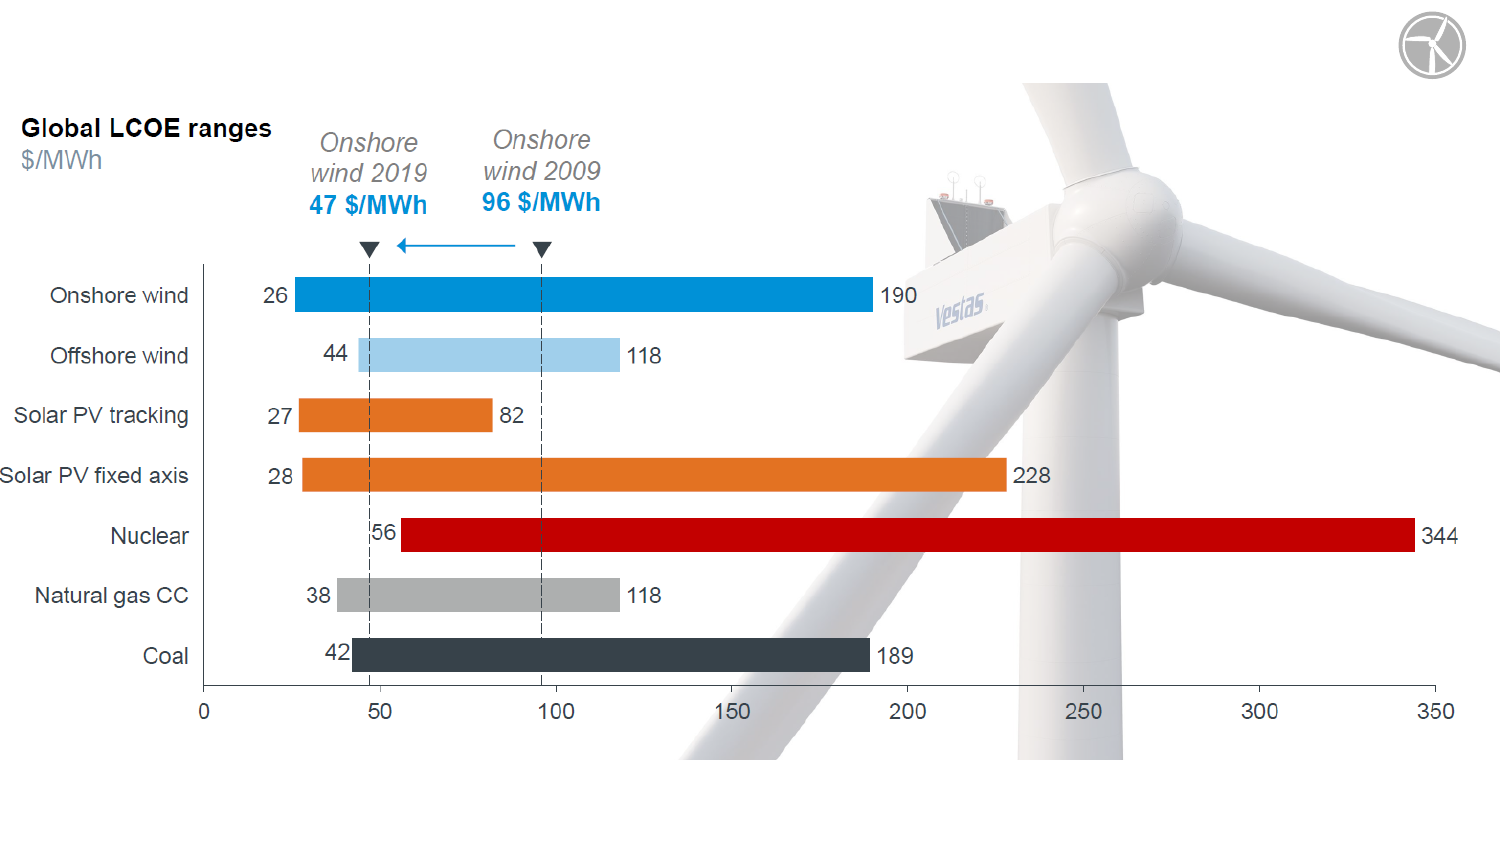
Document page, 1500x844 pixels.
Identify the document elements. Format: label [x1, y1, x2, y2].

picture [0, 83, 1500, 760]
